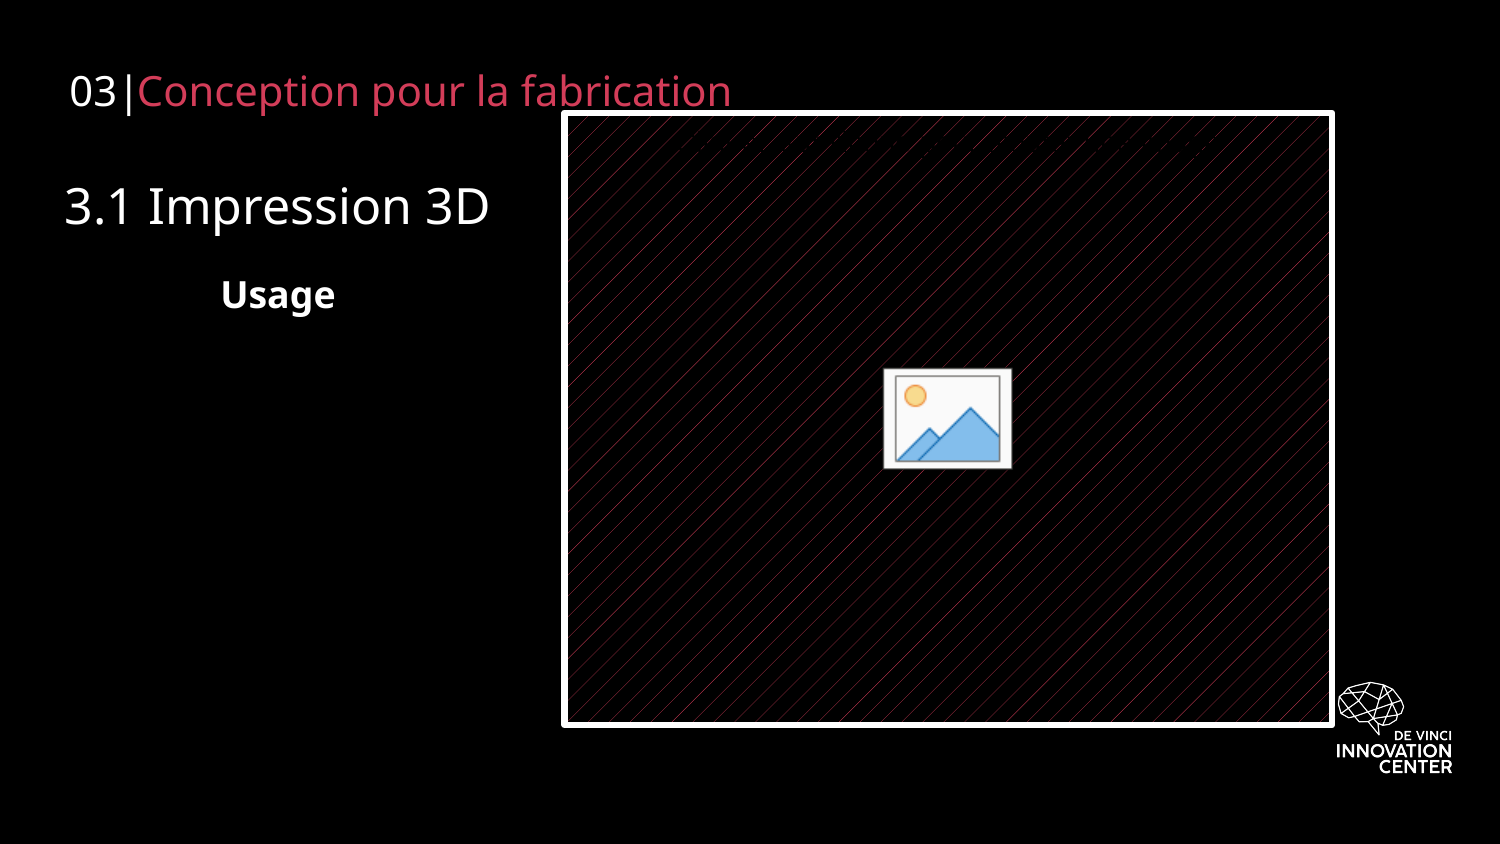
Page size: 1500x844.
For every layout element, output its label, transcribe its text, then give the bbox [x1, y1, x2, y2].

picture [1320, 656, 1471, 807]
picture [567, 115, 1329, 722]
title 3.1 Impression 3D [49, 116, 511, 250]
list Conception pour la fabrication [103, 41, 803, 116]
list 03| [35, 41, 103, 116]
list Usage [35, 249, 497, 728]
